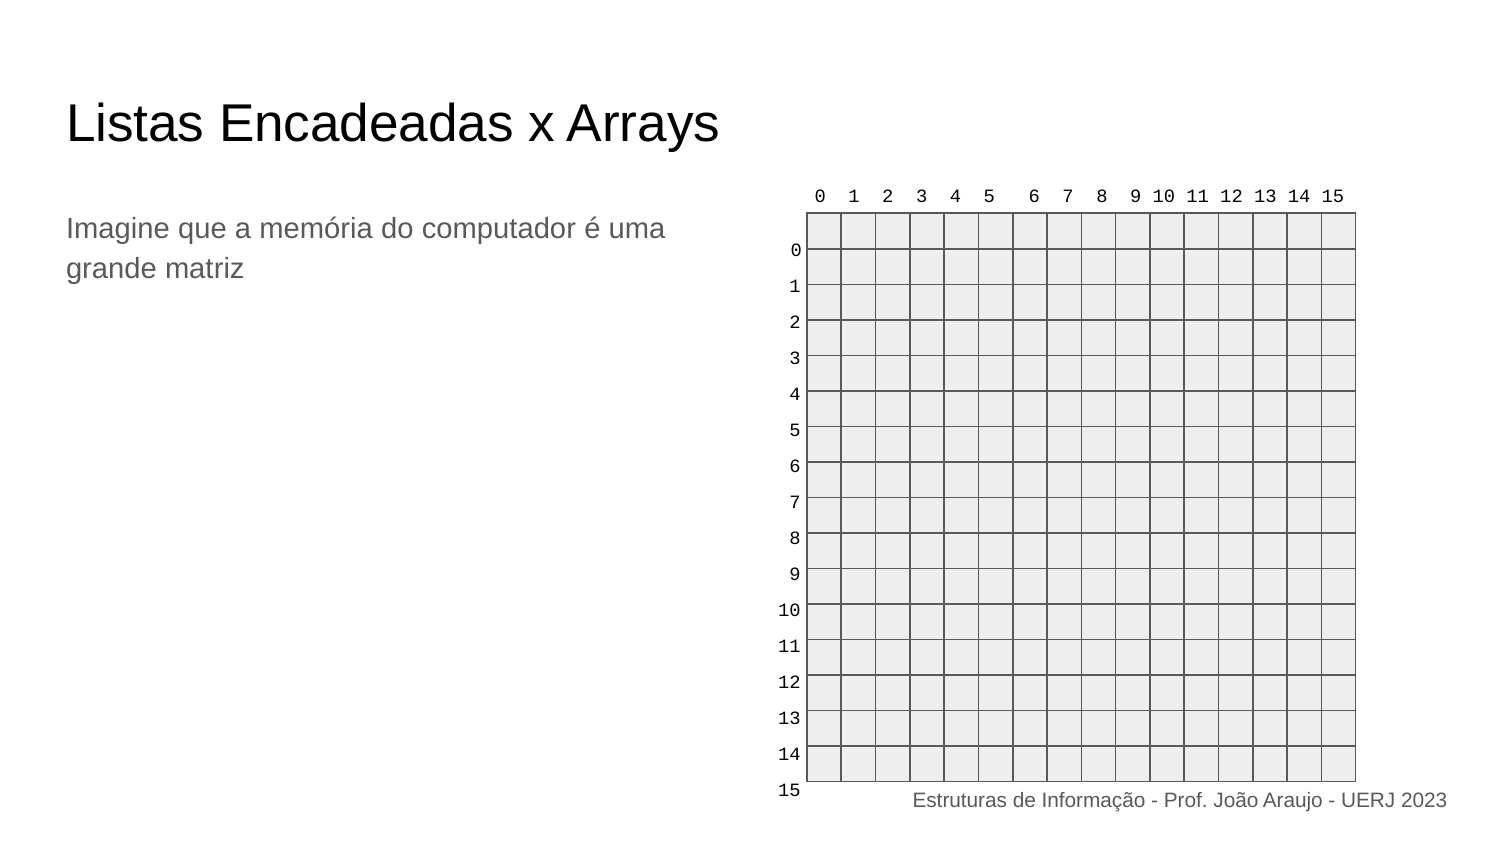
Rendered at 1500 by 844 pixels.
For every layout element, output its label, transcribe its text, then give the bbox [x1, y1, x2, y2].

text_box [1218, 319, 1252, 355]
text_box [1081, 248, 1115, 284]
text_box [909, 604, 944, 639]
text_box [1047, 533, 1081, 568]
text_box [909, 568, 944, 604]
text_box [875, 248, 909, 284]
text_box [1115, 639, 1149, 675]
text_box [1115, 497, 1149, 533]
text_box [1218, 355, 1252, 390]
text_box [1252, 675, 1287, 710]
text_box [1252, 426, 1287, 461]
text_box [875, 746, 909, 782]
text_box [1115, 390, 1149, 426]
text_box [1012, 426, 1047, 461]
text_box [944, 675, 978, 710]
text_box [854, 710, 875, 746]
text_box [1218, 746, 1252, 782]
text_box [944, 639, 978, 675]
text_box [944, 390, 978, 426]
text_box [1149, 284, 1184, 319]
text_box [1252, 390, 1287, 426]
text_box [909, 533, 944, 568]
text_box [1115, 675, 1149, 710]
text_box [1252, 497, 1287, 533]
text_box [978, 248, 1012, 284]
text_box [1149, 248, 1184, 284]
text_box [1012, 568, 1047, 604]
text_box [875, 461, 909, 497]
text_box [1321, 639, 1356, 675]
text_box [1252, 284, 1287, 319]
text_box [875, 218, 909, 248]
text_box [1081, 426, 1115, 461]
text_box [909, 355, 944, 390]
text_box [1218, 284, 1252, 319]
text_box [1184, 218, 1218, 248]
text_box [1047, 355, 1081, 390]
text_box [1321, 604, 1356, 639]
text_box [1115, 604, 1149, 639]
text_box [1012, 461, 1047, 497]
text_box [1081, 461, 1115, 497]
text_box [1047, 568, 1081, 604]
text_box [1321, 497, 1356, 533]
text_box [1252, 568, 1287, 604]
text_box [1081, 604, 1115, 639]
text_box [1047, 461, 1081, 497]
text_box [1047, 497, 1081, 533]
text_box [1081, 319, 1115, 355]
text_box [1218, 218, 1252, 248]
text_box [1149, 319, 1184, 355]
text_box [978, 355, 1012, 390]
text_box [854, 746, 875, 782]
text_box [909, 218, 944, 248]
text_box [1321, 390, 1356, 426]
text_box [978, 710, 1012, 746]
text_box [1115, 710, 1149, 746]
text_box [978, 604, 1012, 639]
text_box [854, 284, 875, 319]
text_box [978, 746, 1012, 782]
text_box [1081, 390, 1115, 426]
text_box [944, 355, 978, 390]
text_box [1287, 355, 1321, 390]
text_box [1115, 284, 1149, 319]
text_box [909, 675, 944, 710]
text_box [1012, 497, 1047, 533]
text_box [1321, 461, 1356, 497]
text_box [909, 284, 944, 319]
text_box [1012, 218, 1047, 248]
text_box [1252, 319, 1287, 355]
text_box [1287, 248, 1321, 284]
text_box [1149, 426, 1184, 461]
text_box [1047, 284, 1081, 319]
text_box [1047, 710, 1081, 746]
text_box [854, 568, 875, 604]
text_box [854, 426, 875, 461]
text_box [1184, 604, 1218, 639]
text_box [854, 248, 875, 284]
text_box [1218, 426, 1252, 461]
text_box [1047, 248, 1081, 284]
text_box [1218, 461, 1252, 497]
text_box [875, 426, 909, 461]
text_box [1149, 604, 1184, 639]
text_box [1184, 568, 1218, 604]
text_box [978, 461, 1012, 497]
text_box [1321, 355, 1356, 390]
text_box [1012, 604, 1047, 639]
text_box [875, 604, 909, 639]
text_box [1287, 710, 1321, 746]
text_box [1012, 355, 1047, 390]
text_box [1047, 604, 1081, 639]
text_box [875, 675, 909, 710]
text_box [1047, 390, 1081, 426]
text_box [1047, 218, 1081, 248]
text_box [854, 533, 875, 568]
text_box [909, 639, 944, 675]
text_box [854, 218, 875, 248]
text_box [1252, 746, 1287, 782]
text_box [875, 639, 909, 675]
text_box [1012, 533, 1047, 568]
text_box [1287, 284, 1321, 319]
text_box [1149, 675, 1184, 710]
text_box [909, 248, 944, 284]
text_box [1081, 218, 1115, 248]
text_box [1287, 675, 1321, 710]
text_box [1184, 710, 1218, 746]
text_box [1012, 390, 1047, 426]
text_box [978, 568, 1012, 604]
text_box [944, 710, 978, 746]
text_box [1184, 533, 1218, 568]
text_box [944, 284, 978, 319]
text_box [1218, 675, 1252, 710]
text_box [944, 604, 978, 639]
text_box [1287, 746, 1321, 782]
text_box [1287, 533, 1321, 568]
text_box [1287, 639, 1321, 675]
text_box [875, 319, 909, 355]
text_box 0 1 2 3 4 5 6 7 8 9 10 11 12 13 14 15 [799, 172, 1398, 218]
text_box [1218, 604, 1252, 639]
text_box [1047, 319, 1081, 355]
text_box [875, 390, 909, 426]
text_box [854, 355, 875, 390]
text_box [1321, 746, 1356, 782]
text_box [1149, 355, 1184, 390]
text_box [1321, 248, 1356, 284]
text_box [1321, 218, 1356, 248]
text_box [1218, 710, 1252, 746]
text_box [854, 390, 875, 426]
text_box [1184, 355, 1218, 390]
text_box [1047, 426, 1081, 461]
text_box [1012, 319, 1047, 355]
text_box [1184, 319, 1218, 355]
text_box [1321, 675, 1356, 710]
title Listas Encadeadas x Arrays [51, 72, 1449, 167]
text_box [854, 604, 875, 639]
text_box [1012, 248, 1047, 284]
text_box [1287, 319, 1321, 355]
text_box [1047, 675, 1081, 710]
text_box [1115, 319, 1149, 355]
text_box [944, 218, 978, 248]
text_box [944, 497, 978, 533]
text_box [1149, 746, 1184, 782]
text_box [1321, 284, 1356, 319]
text_box [944, 248, 978, 284]
text_box [1115, 568, 1149, 604]
text_box [1252, 604, 1287, 639]
text_box [1287, 461, 1321, 497]
text_box [1287, 390, 1321, 426]
text_box [1218, 497, 1252, 533]
text_box [1012, 284, 1047, 319]
text_box [1149, 461, 1184, 497]
text_box [1081, 710, 1115, 746]
text_box [1184, 461, 1218, 497]
text_box [1321, 710, 1356, 746]
text_box 0 1 2 3 4 5 6 7 8 9 10 11 12 13 14 15 [763, 205, 854, 816]
text_box [1115, 426, 1149, 461]
text_box [1184, 390, 1218, 426]
text_box [1115, 746, 1149, 782]
text_box [978, 218, 1012, 248]
text_box [1252, 639, 1287, 675]
text_box [1252, 248, 1287, 284]
text_box [1115, 461, 1149, 497]
text_box [875, 497, 909, 533]
text_box [978, 284, 1012, 319]
text_box [1287, 604, 1321, 639]
text_box [854, 639, 875, 675]
text_box [1081, 497, 1115, 533]
text_box [978, 390, 1012, 426]
text_box [1218, 639, 1252, 675]
text_box [1287, 568, 1321, 604]
text_box [1081, 355, 1115, 390]
text_box [1184, 675, 1218, 710]
text_box [1321, 426, 1356, 461]
text_box [875, 284, 909, 319]
text_box [1115, 218, 1149, 248]
text_box [1149, 568, 1184, 604]
text_box [1081, 746, 1115, 782]
text_box [1184, 248, 1218, 284]
text_box [978, 497, 1012, 533]
text_box [1252, 218, 1287, 248]
text_box [909, 746, 944, 782]
text_box [1012, 710, 1047, 746]
text_box [1321, 568, 1356, 604]
text_box [1184, 746, 1218, 782]
text_box [854, 497, 875, 533]
text_box [909, 710, 944, 746]
text_box [1149, 390, 1184, 426]
text_box [978, 426, 1012, 461]
text_box [1218, 533, 1252, 568]
text_box [909, 390, 944, 426]
text_box [1184, 426, 1218, 461]
text_box [909, 426, 944, 461]
text_box [1149, 497, 1184, 533]
text_box [1252, 533, 1287, 568]
text_box [1115, 248, 1149, 284]
text_box [1149, 218, 1184, 248]
text_box [1218, 390, 1252, 426]
text_box [875, 568, 909, 604]
text_box [1149, 533, 1184, 568]
text_box [1287, 218, 1321, 248]
text_box [1012, 746, 1047, 782]
text_box [1115, 355, 1149, 390]
text_box [854, 461, 875, 497]
text_box [1218, 568, 1252, 604]
text_box [1047, 746, 1081, 782]
text_box [909, 319, 944, 355]
text_box [1287, 426, 1321, 461]
text_box [909, 497, 944, 533]
text_box [944, 533, 978, 568]
text_box [1252, 461, 1287, 497]
text_box [1149, 639, 1184, 675]
text_box [875, 533, 909, 568]
text_box [1184, 284, 1218, 319]
text_box [1047, 639, 1081, 675]
text_box [1252, 710, 1287, 746]
text_box [944, 568, 978, 604]
text_box [854, 319, 875, 355]
text_box [854, 675, 875, 710]
text_box [875, 355, 909, 390]
text_box [1012, 675, 1047, 710]
text_box [978, 639, 1012, 675]
text_box [1081, 639, 1115, 675]
text_box [1149, 710, 1184, 746]
text_box [875, 710, 909, 746]
text_box [1321, 319, 1356, 355]
text_box [1081, 675, 1115, 710]
text_box [1184, 497, 1218, 533]
text_box [978, 319, 1012, 355]
list Imagine que a memória do computador é uma grande matriz [51, 189, 708, 750]
text_box [1321, 533, 1356, 568]
text_box [1252, 355, 1287, 390]
text_box [1115, 533, 1149, 568]
text_box [944, 746, 978, 782]
text_box [944, 426, 978, 461]
text_box [1081, 568, 1115, 604]
text_box [1081, 533, 1115, 568]
text_box [1081, 284, 1115, 319]
text_box [1287, 497, 1321, 533]
text_box [978, 533, 1012, 568]
text_box [1184, 639, 1218, 675]
text_box [909, 461, 944, 497]
text_box [944, 461, 978, 497]
text_box [1218, 248, 1252, 284]
text_box [944, 319, 978, 355]
text_box [978, 675, 1012, 710]
text_box [1012, 639, 1047, 675]
